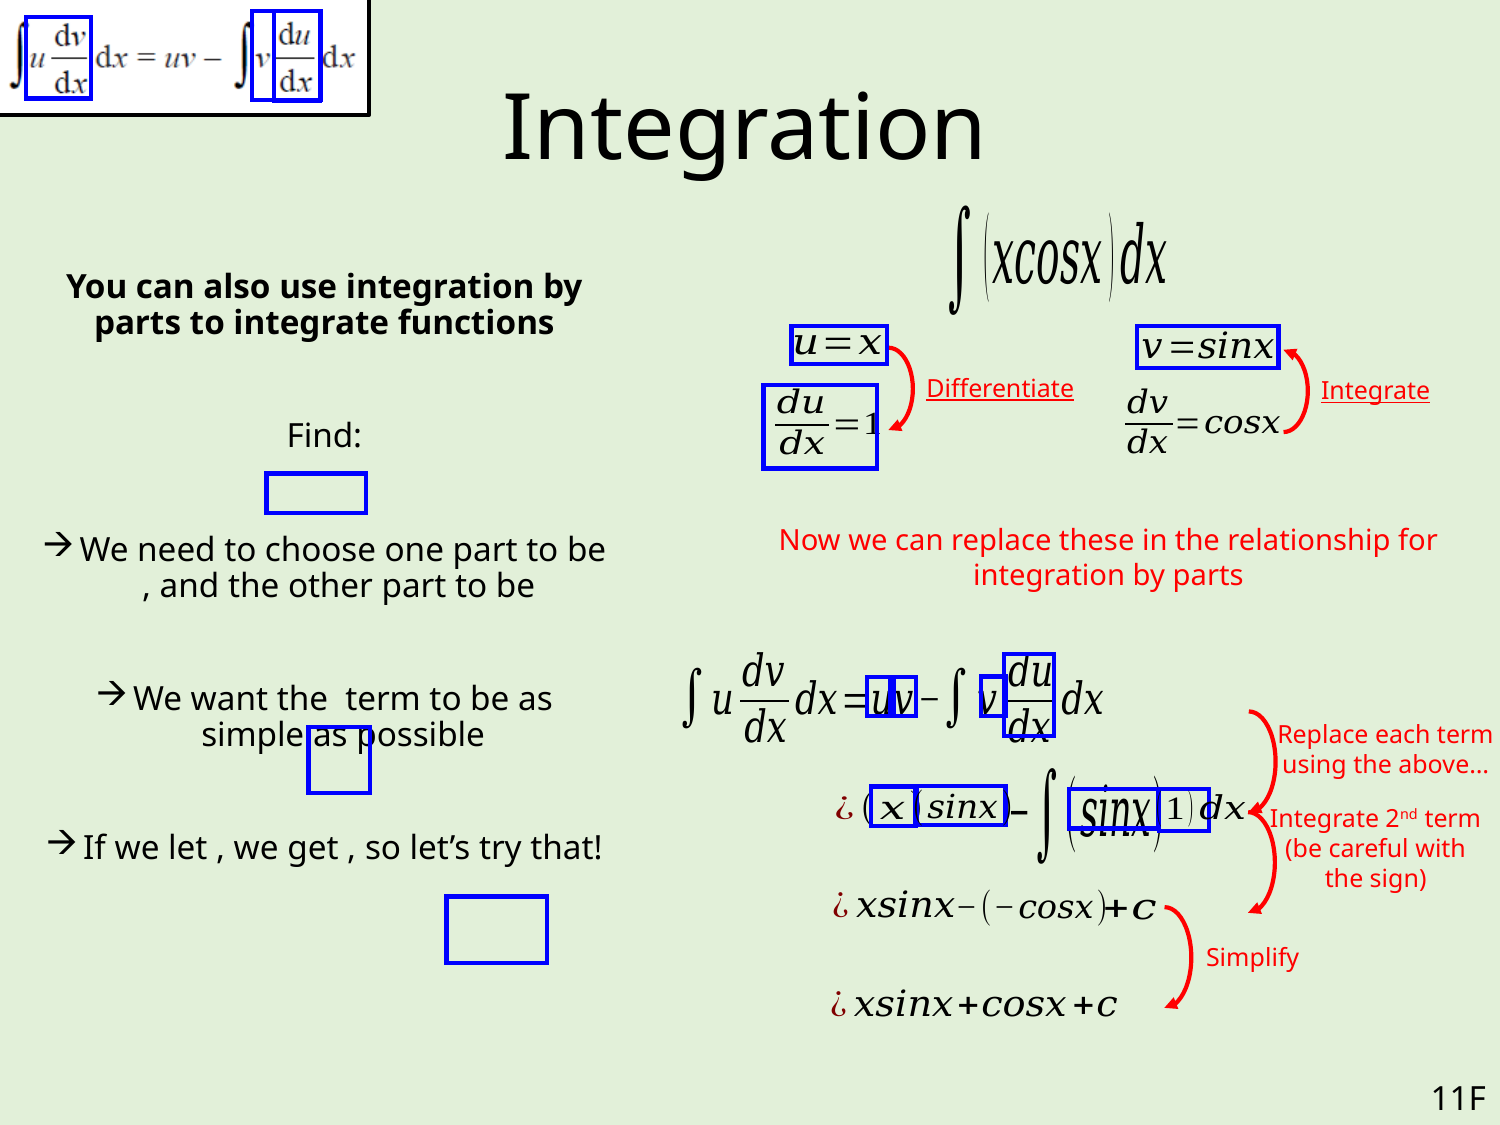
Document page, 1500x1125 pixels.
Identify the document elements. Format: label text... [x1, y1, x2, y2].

text_box [980, 675, 1003, 717]
text_box Differentiate [900, 365, 1100, 410]
text_box [888, 347, 910, 432]
picture [0, 0, 368, 113]
text_box Replace each term using the above… [1261, 711, 1500, 787]
text_box Now we can replace these in the relationship for integration by parts [755, 513, 1462, 599]
text_box [790, 325, 888, 365]
text_box [1003, 653, 1055, 737]
text_box [307, 726, 371, 794]
title Integration [98, 21, 1393, 239]
text_box [1136, 325, 1280, 369]
text_box Integrate [1295, 367, 1456, 412]
text_box [763, 384, 878, 470]
text_box [265, 473, 367, 514]
text_box [1068, 788, 1158, 830]
text_box Integrate 2nd term (be careful with the sign) [1251, 795, 1500, 900]
text_box [1248, 710, 1273, 811]
text_box [889, 676, 917, 717]
text_box [1158, 788, 1210, 832]
text_box [445, 895, 548, 964]
text_box [1164, 906, 1190, 1009]
text_box [870, 785, 917, 827]
text_box [866, 676, 889, 717]
text_box [1283, 348, 1305, 433]
text_box [916, 785, 1007, 826]
text_box 11F [1415, 1069, 1500, 1125]
text_box [1247, 811, 1267, 914]
text_box Simplify [1184, 934, 1322, 980]
